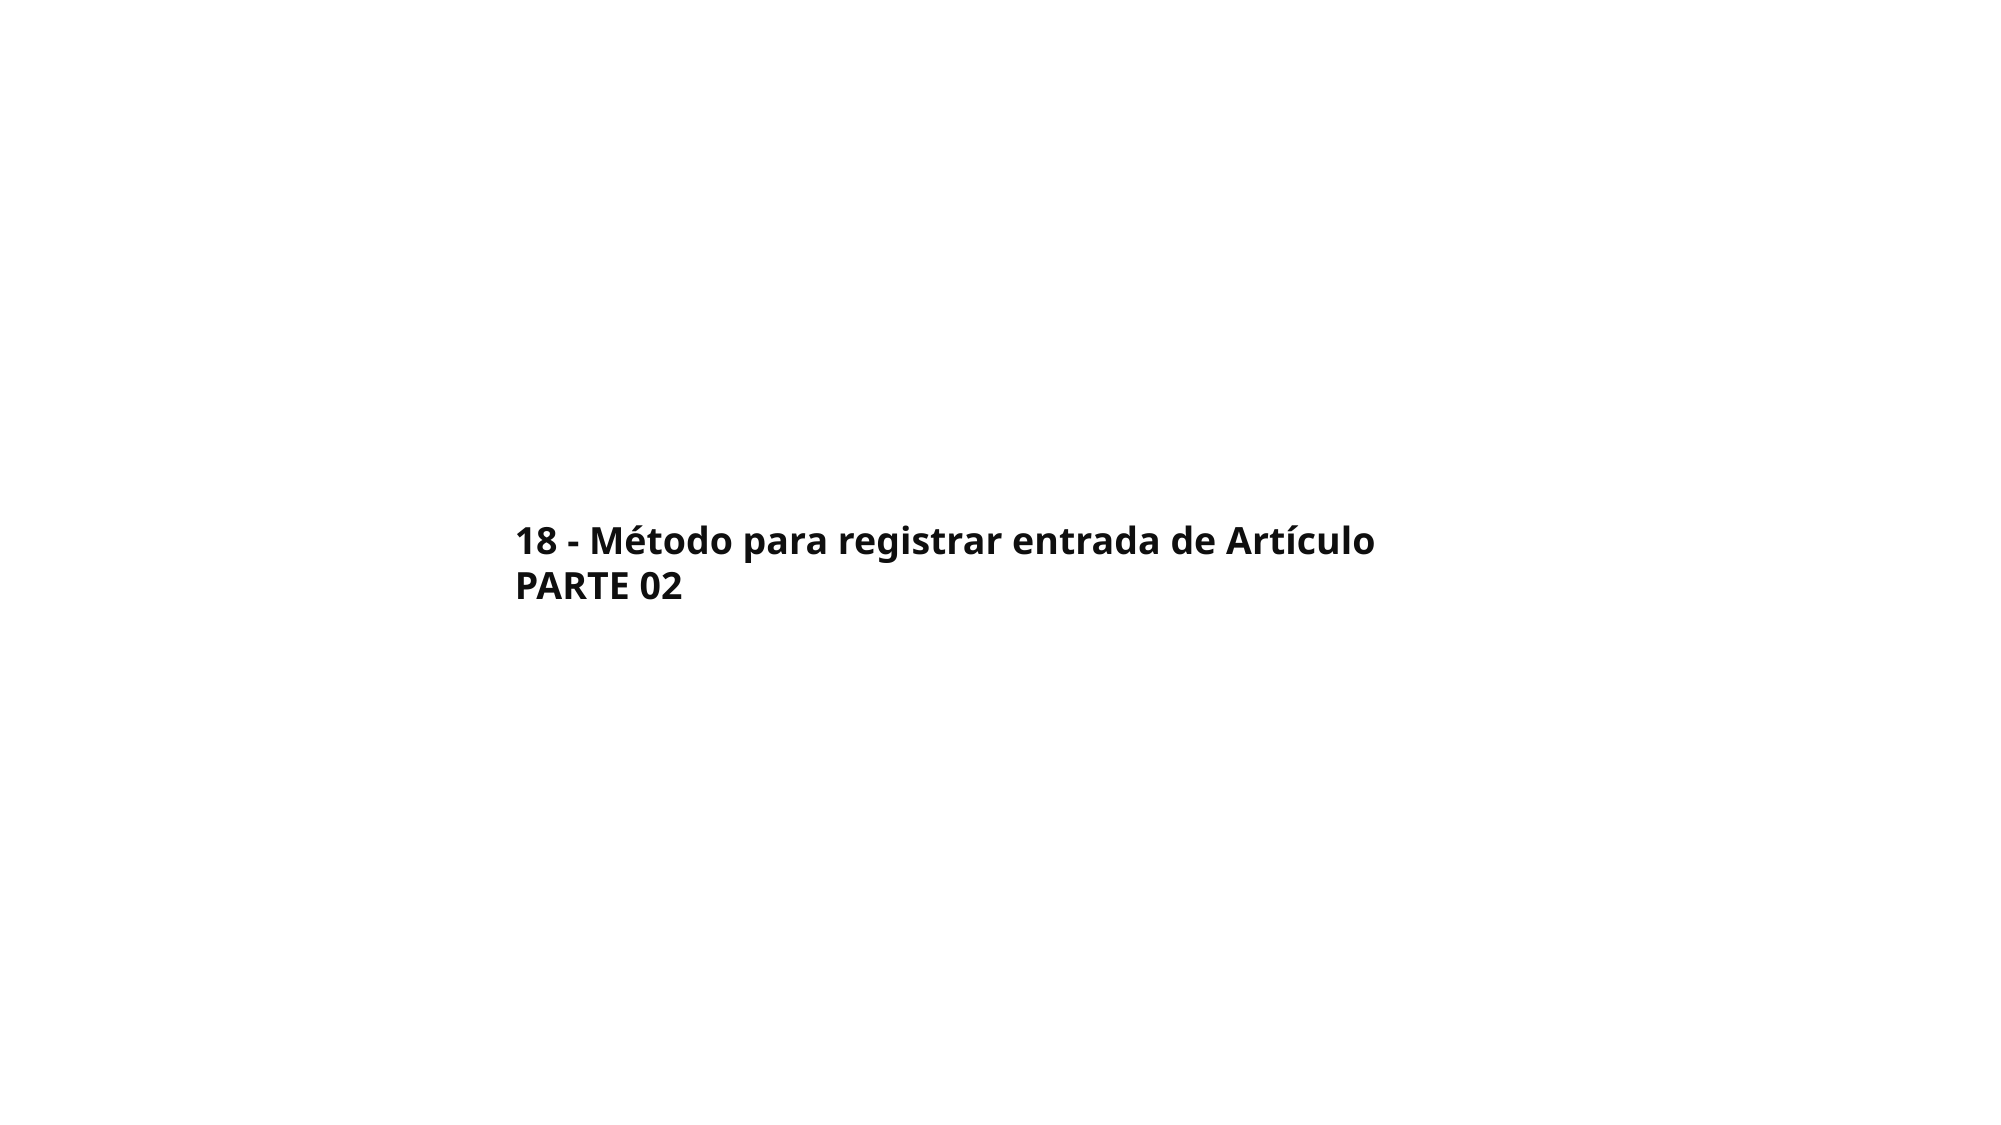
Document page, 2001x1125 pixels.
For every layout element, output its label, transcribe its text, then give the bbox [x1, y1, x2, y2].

text_box 18 - Método para registrar entrada de Artículo PARTE 02 [500, 509, 1500, 615]
